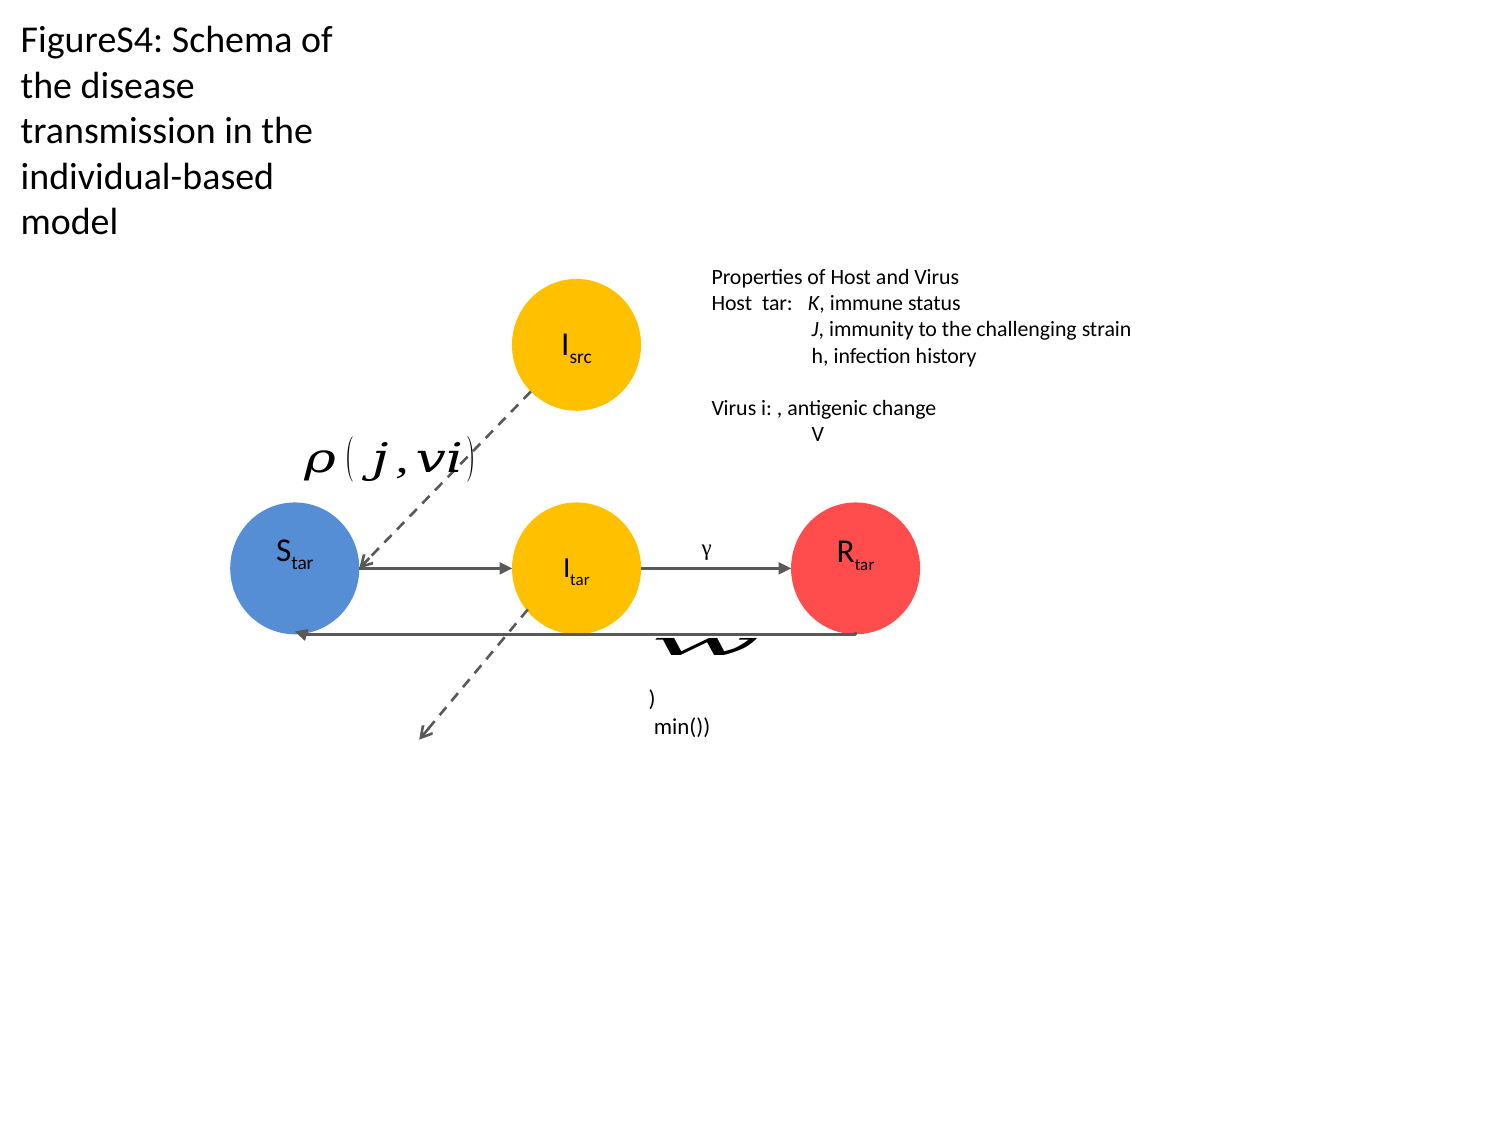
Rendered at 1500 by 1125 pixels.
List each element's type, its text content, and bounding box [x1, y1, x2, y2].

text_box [359, 391, 532, 569]
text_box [574, 353, 578, 915]
text_box FigureS4: Schema of the disease transmission in the individual-based model [5, 7, 376, 252]
text_box γ [686, 525, 743, 567]
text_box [418, 609, 529, 740]
